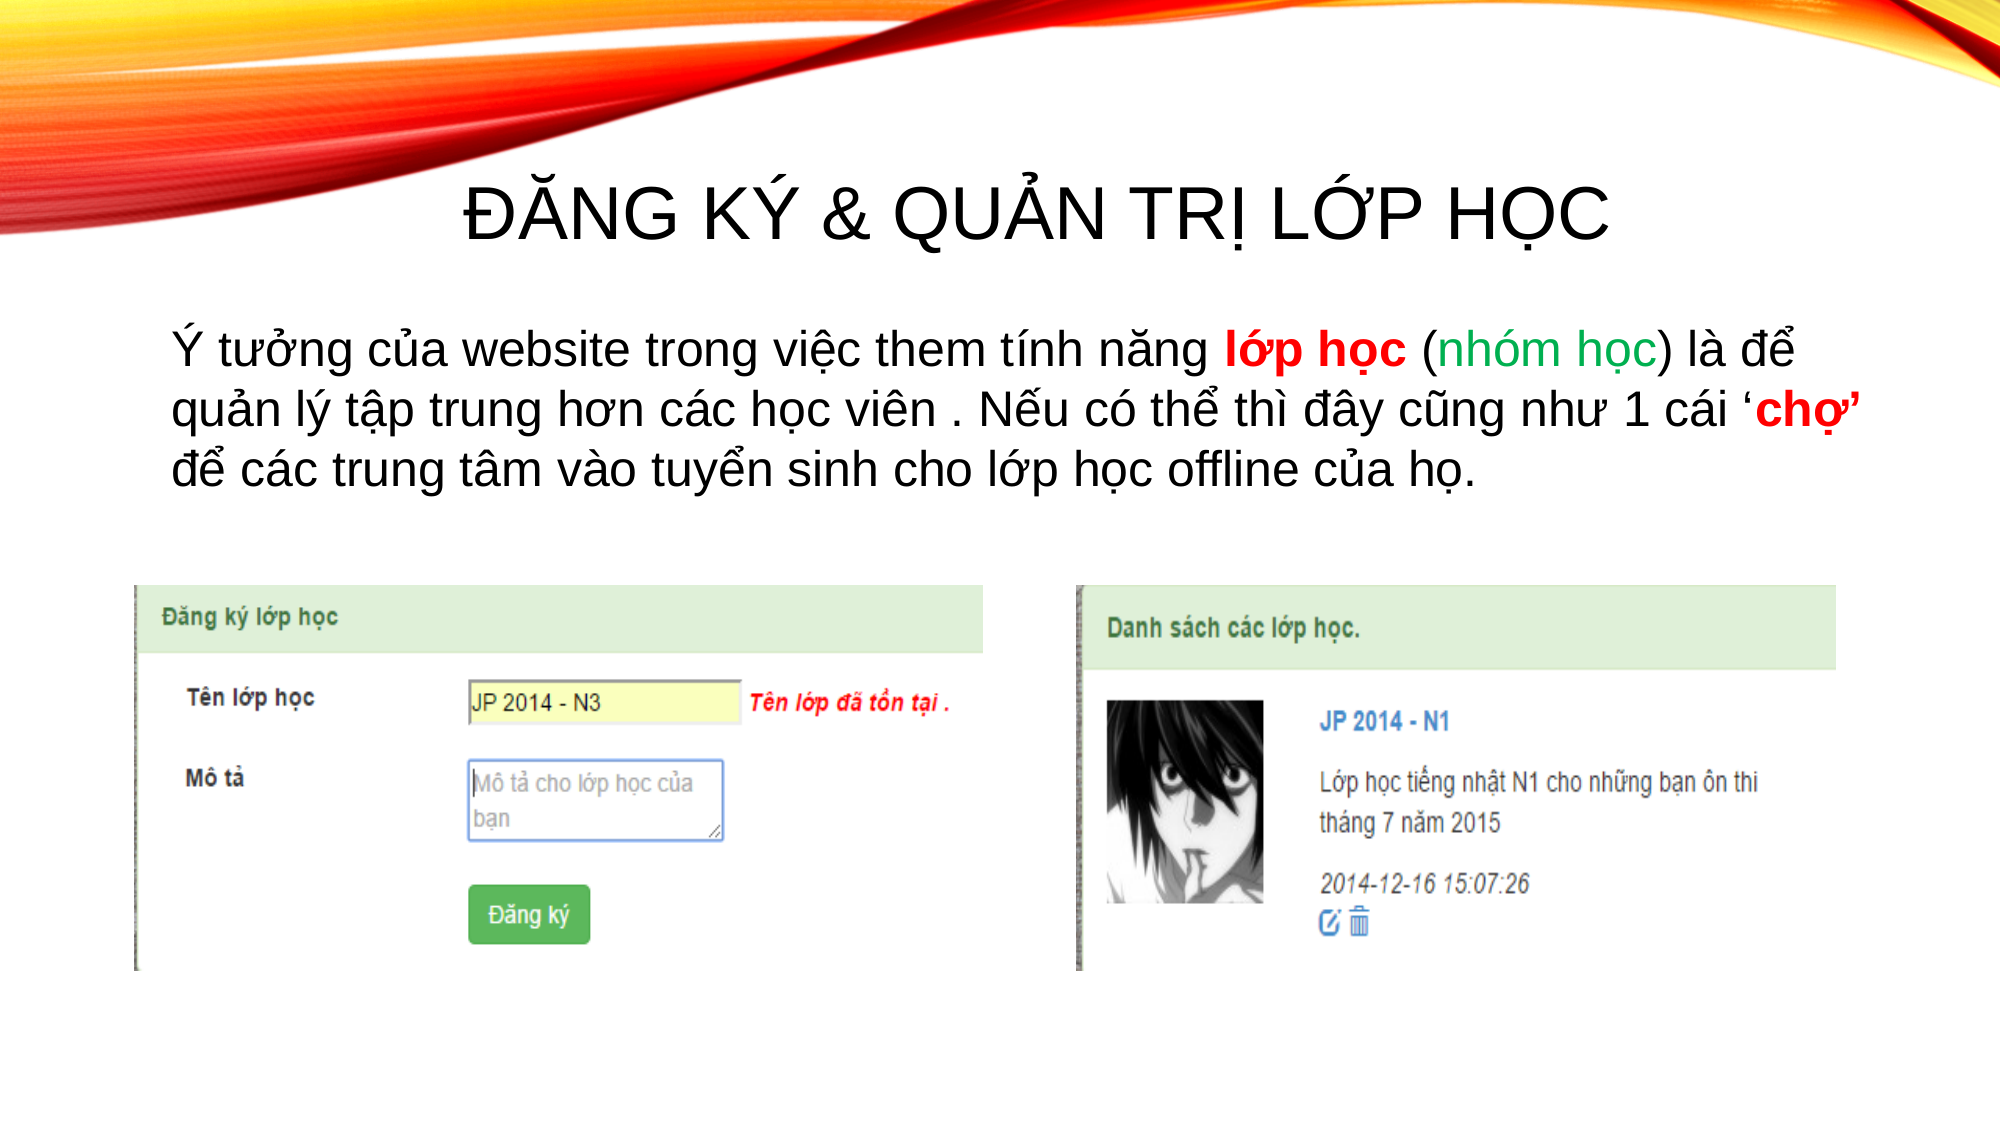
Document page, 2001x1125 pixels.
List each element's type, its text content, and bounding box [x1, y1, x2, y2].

picture [0, 0, 2000, 237]
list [133, 584, 983, 971]
title Đăng ký & quản trị lớp học [332, 109, 1745, 308]
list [1076, 584, 1837, 971]
text_box Ý tưởng của website trong việc them tính năng lớp học (nhóm học) là để quản lý tập trung hơn các học viên . Nếu có thể thì đây cũng như 1 cái ‘chợ’ để các trung tâm vào tuyển sinh cho lớp học offline của họ. [156, 308, 1921, 504]
